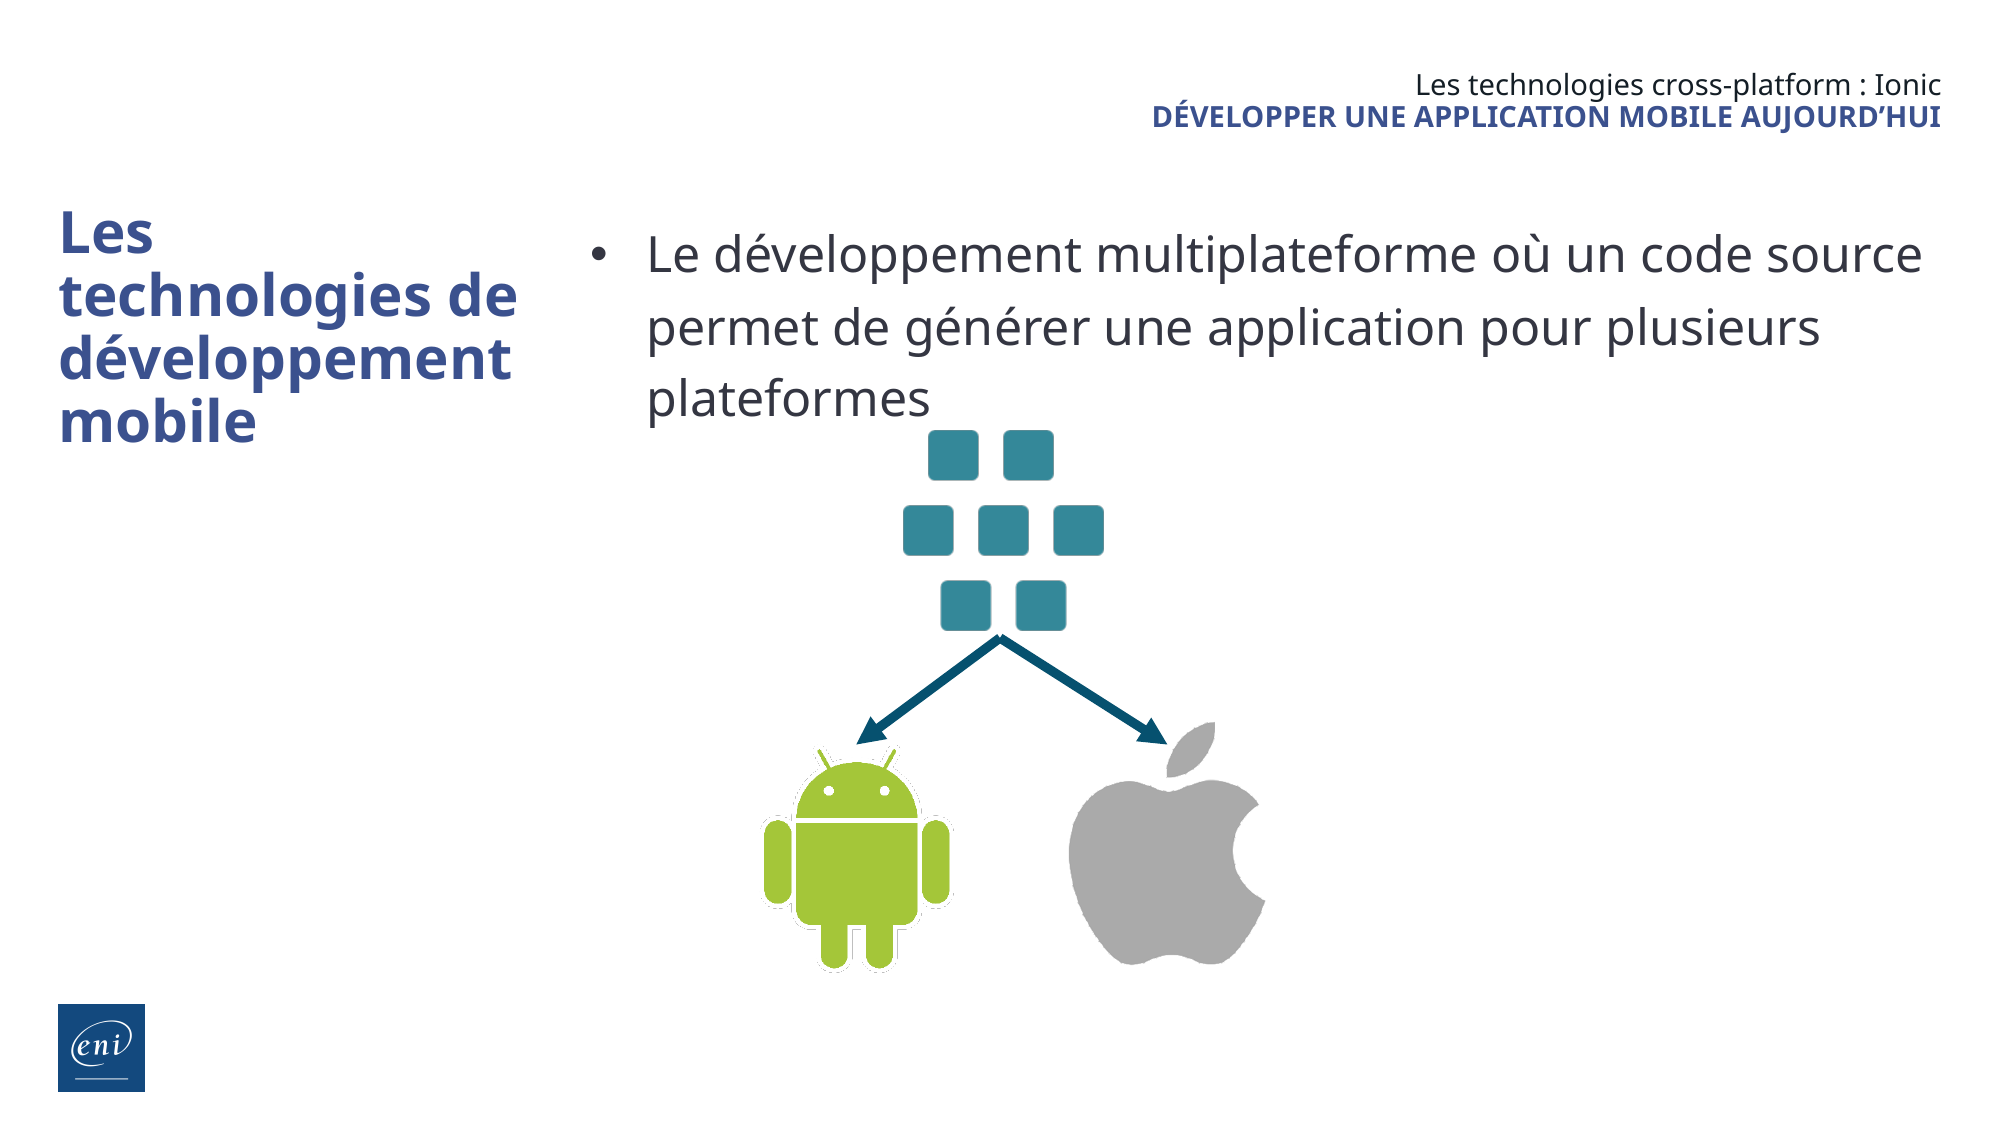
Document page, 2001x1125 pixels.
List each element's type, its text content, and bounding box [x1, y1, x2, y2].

picture [759, 334, 1335, 1011]
picture [58, 1004, 145, 1092]
text_box Le développement multiplateforme où un code source permet de générer une application pour plusieurs plateformes [575, 203, 1942, 435]
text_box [999, 637, 1168, 745]
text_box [856, 637, 999, 745]
text_box Les technologies de développement mobile [58, 203, 526, 929]
text_box Les technologies cross-platform : Ionic Développer une application mobile aujourd’hui [627, 70, 1942, 160]
